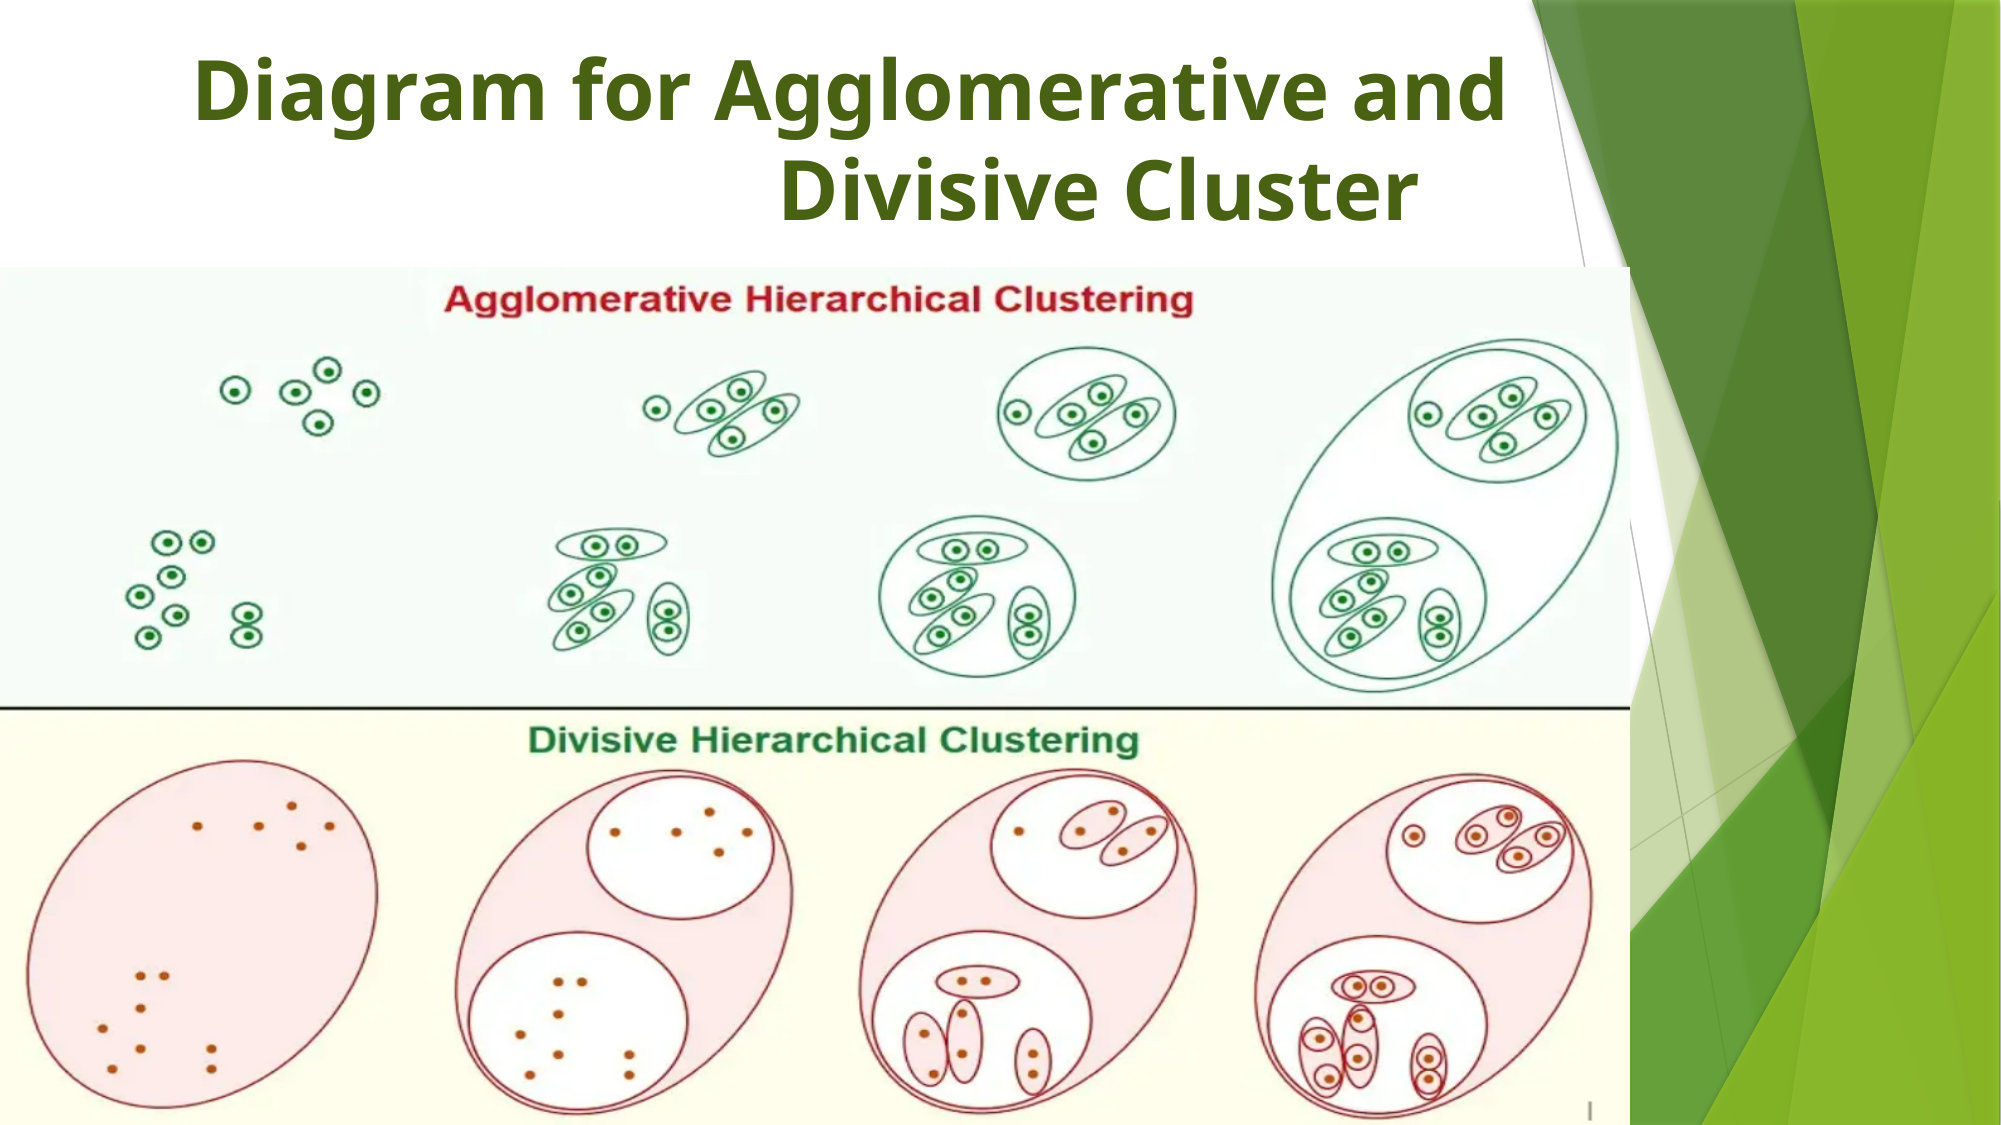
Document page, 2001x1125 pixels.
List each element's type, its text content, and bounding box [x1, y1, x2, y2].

title Diagram for Agglomerative and Divisive Cluster [111, 29, 1877, 563]
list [0, 267, 1630, 1125]
